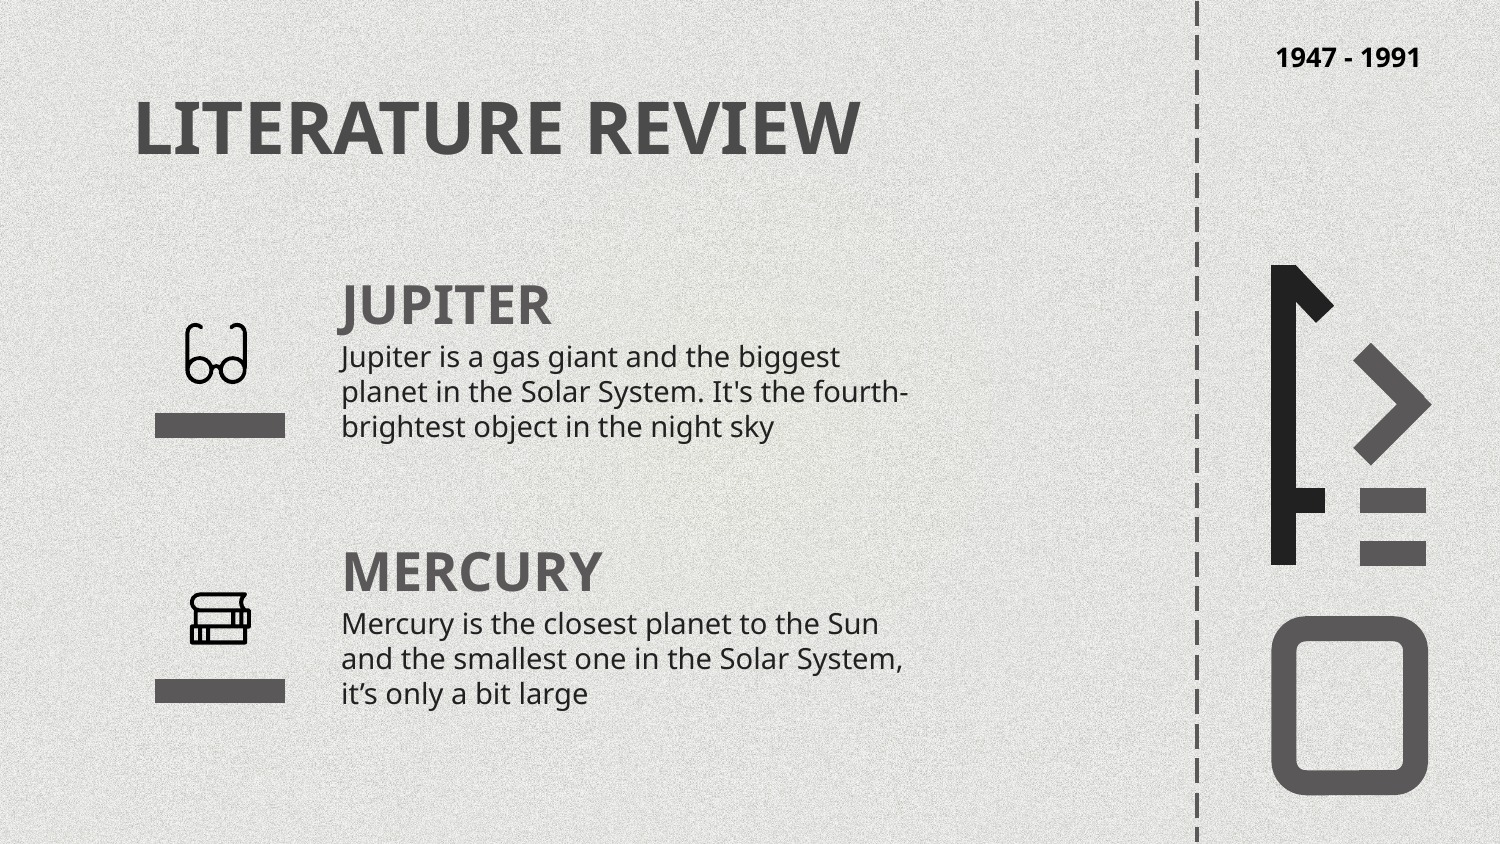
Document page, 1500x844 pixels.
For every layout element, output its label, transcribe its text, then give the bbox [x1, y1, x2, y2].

subtitle MERCURY [326, 512, 933, 591]
subtitle Mercury is the closest planet to the Sun and the smallest one in the Solar System, it’s only a bit large [326, 591, 933, 726]
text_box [1359, 499, 1426, 554]
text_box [1361, 351, 1424, 457]
text_box [185, 322, 247, 385]
title LITERATURE REVIEW [117, 66, 1192, 162]
text_box [189, 592, 251, 645]
text_box 1947 - 1991 [1230, 25, 1467, 89]
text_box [1283, 264, 1326, 566]
subtitle Jupiter is a gas giant and the biggest planet in the Solar System. It's the fourth-brightest object in the night sky [326, 323, 933, 459]
text_box [1283, 628, 1416, 783]
subtitle JUPITER [326, 245, 933, 323]
